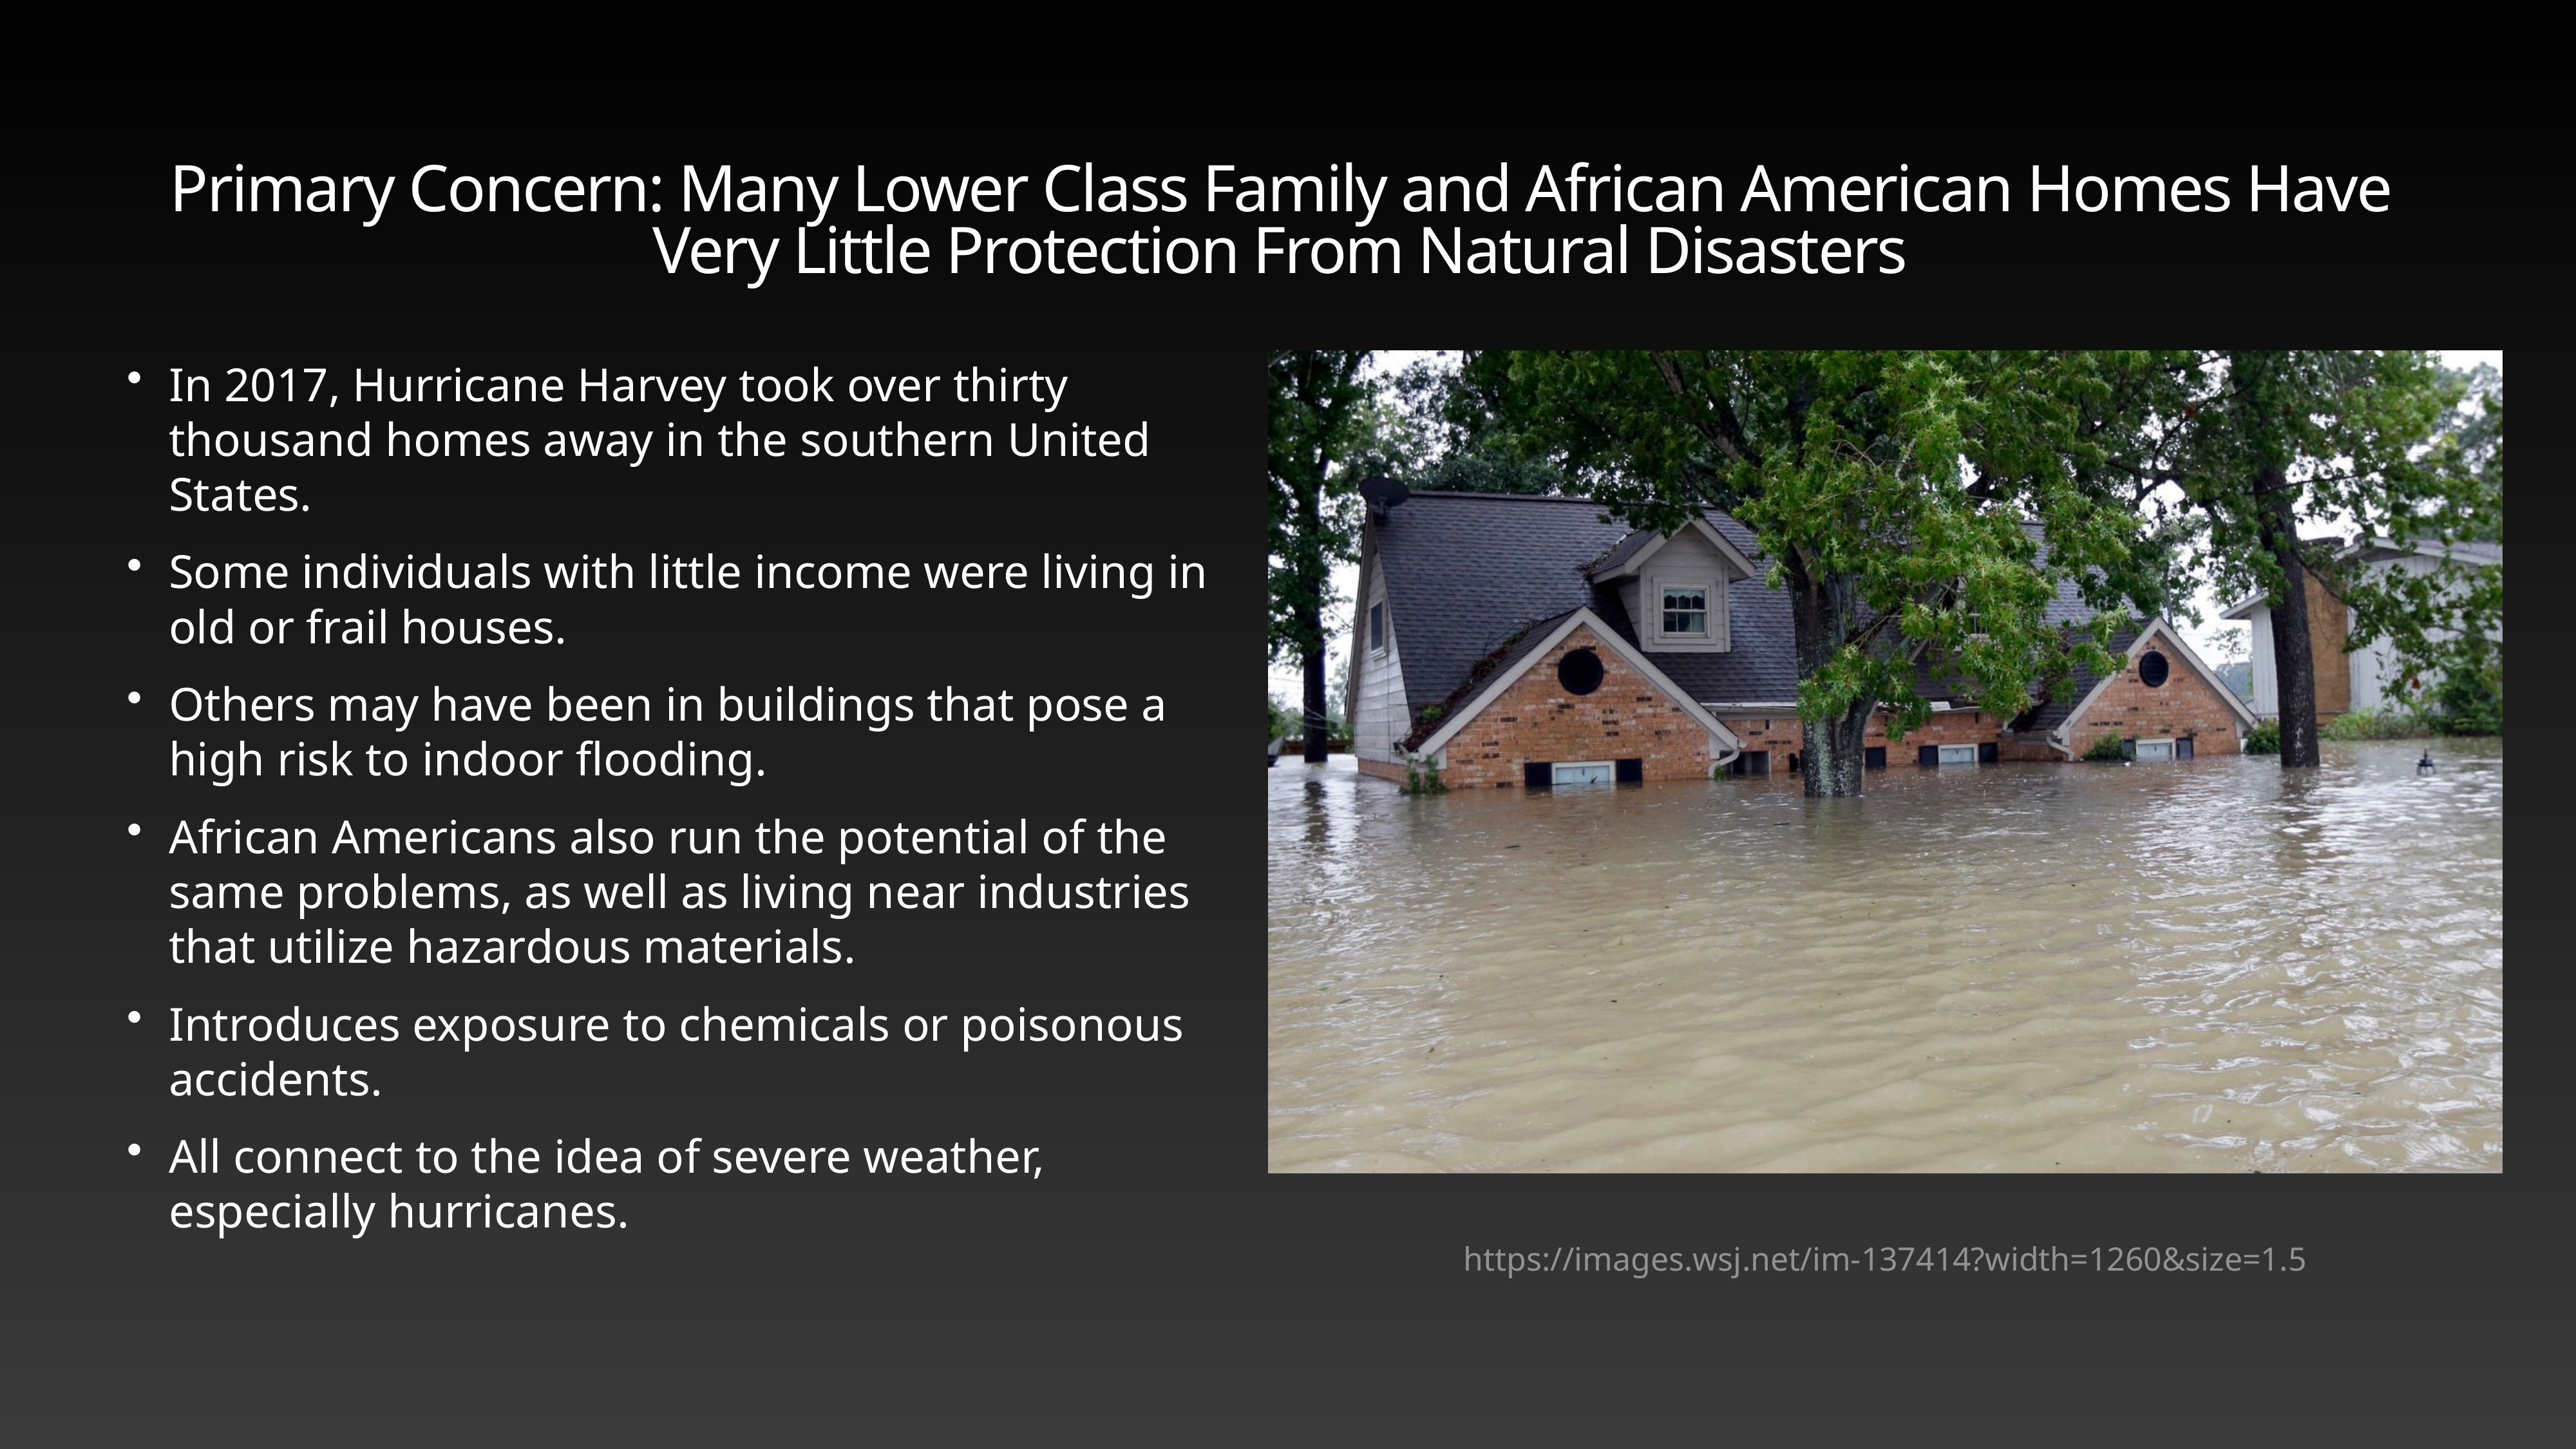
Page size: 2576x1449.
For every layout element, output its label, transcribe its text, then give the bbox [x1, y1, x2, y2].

text_box https://images.wsj.net/im-137414?width=1260&size=1.5 [1458, 1233, 2313, 1283]
list In 2017, Hurricane Harvey took over thirty thousand homes away in the southern United States. Some individuals with little income were living in old or frail houses. Others may have been in buildings that pose a high risk to indoor flooding. African Americans also run the potential of the same problems, as well as living near industries that utilize hazardous materials. Introduces exposure to chemicals or poisonous accidents. All connect to the idea of severe weather, especially hurricanes. [121, 350, 1223, 1340]
picture [1268, 350, 2503, 1173]
title Primary Concern: Many Lower Class Family and African American Homes Have Very Little Protection From Natural Disasters [133, 126, 2427, 292]
